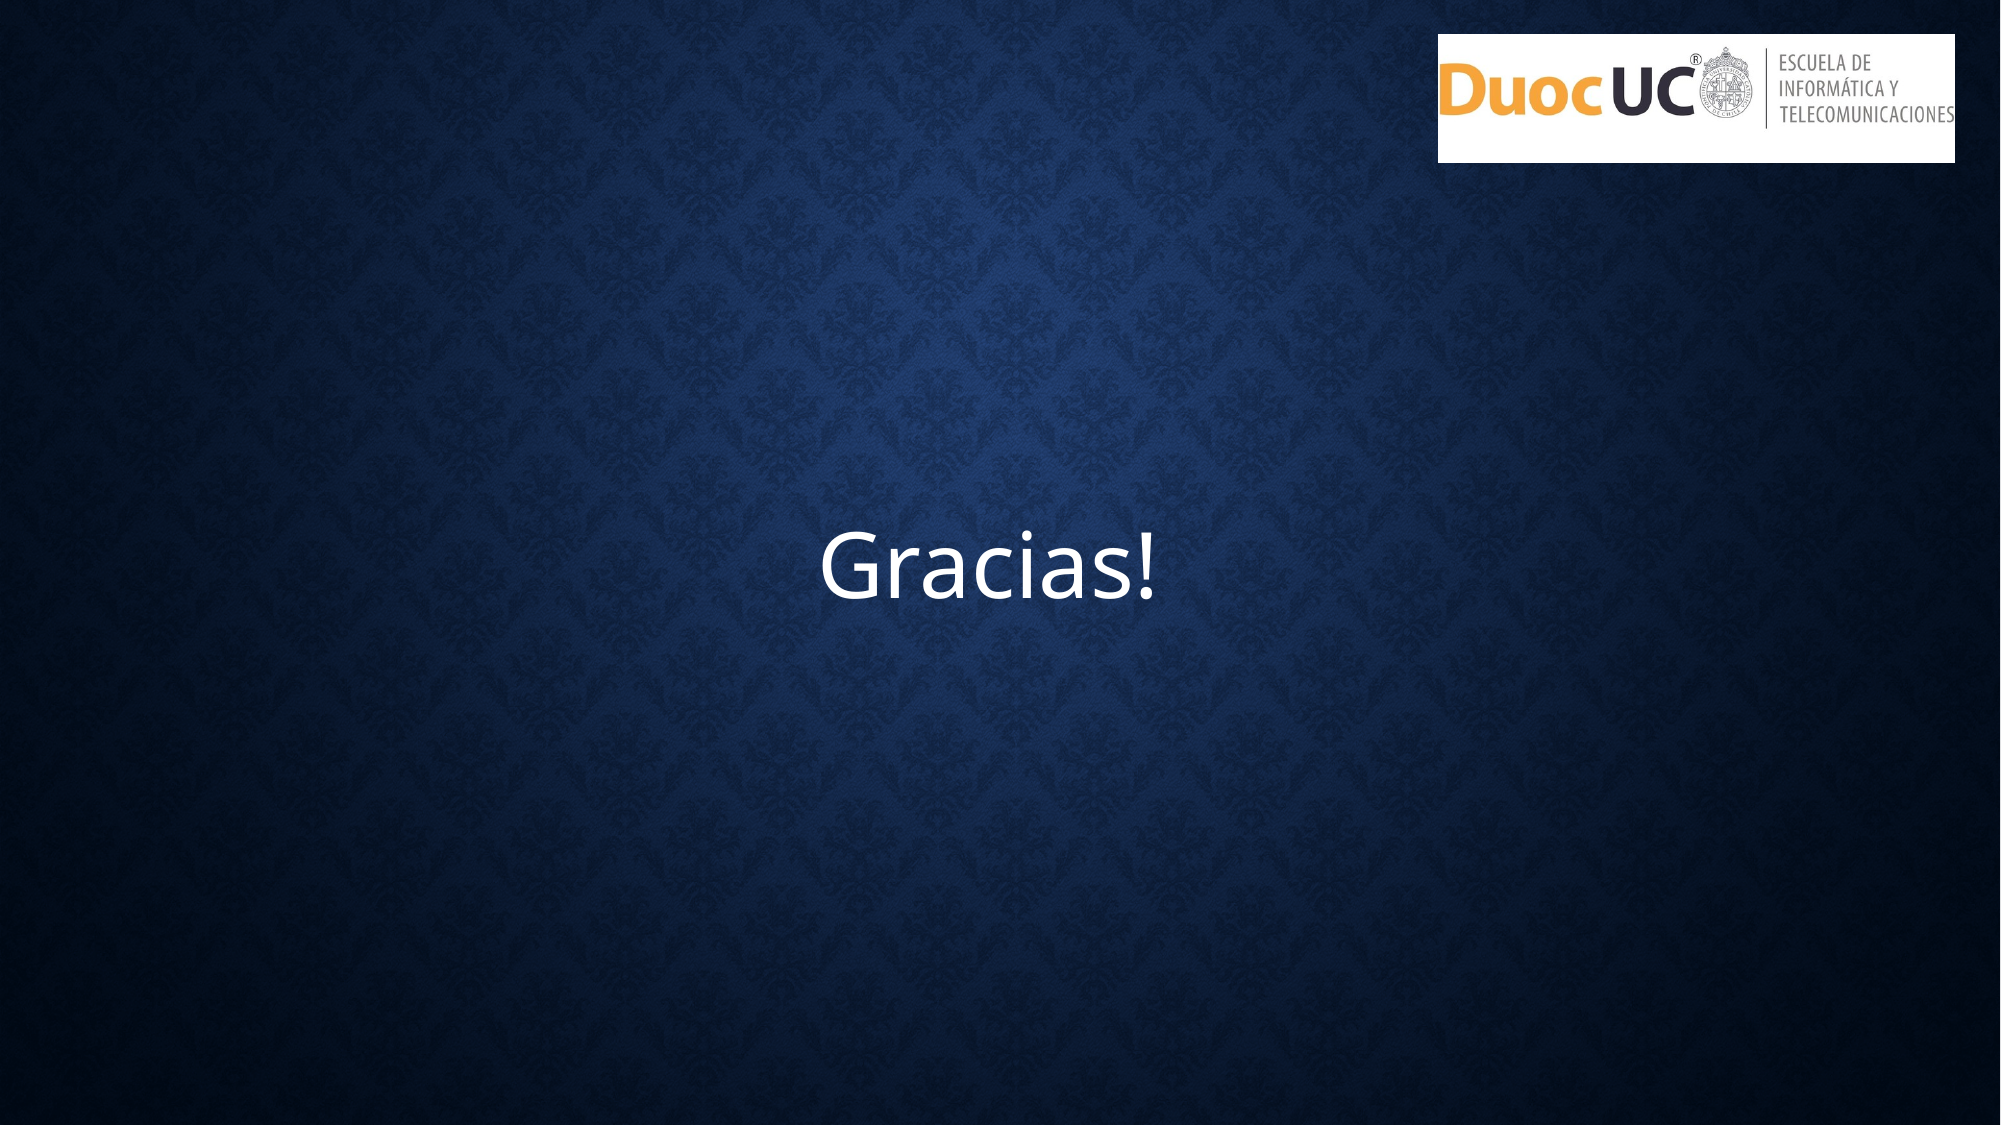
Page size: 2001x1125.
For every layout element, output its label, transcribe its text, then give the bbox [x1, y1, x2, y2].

picture [0, 0, 2001, 1125]
text_box Gracias! [0, 499, 2000, 625]
